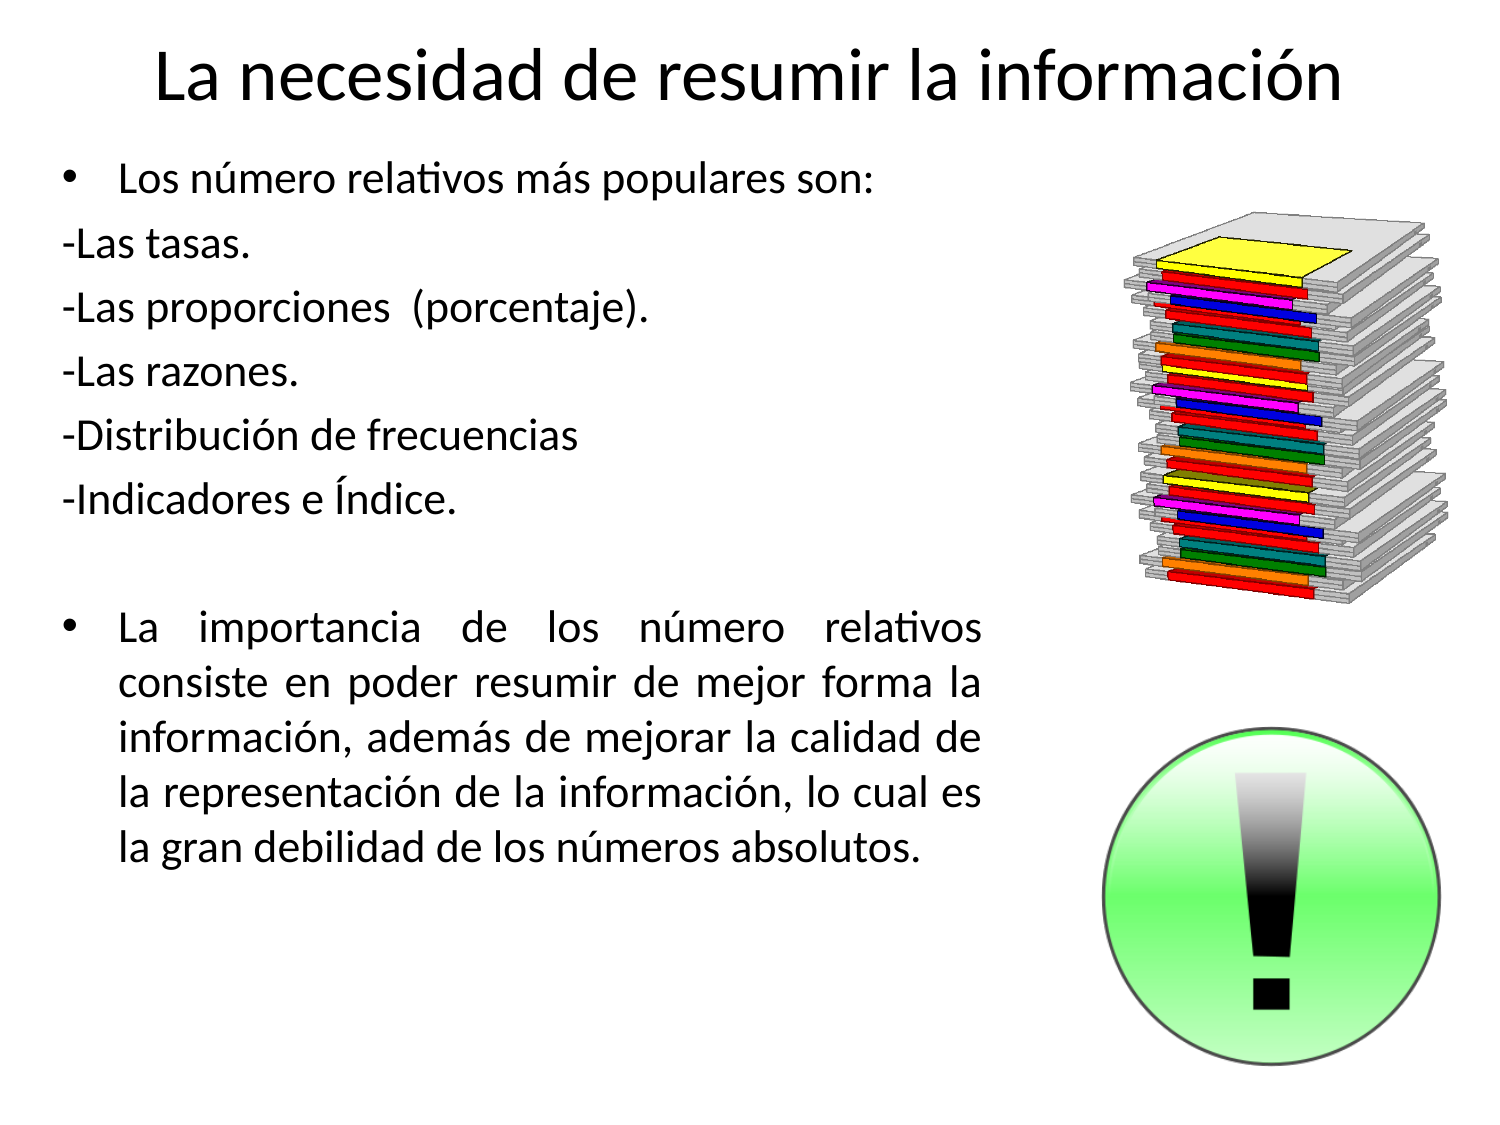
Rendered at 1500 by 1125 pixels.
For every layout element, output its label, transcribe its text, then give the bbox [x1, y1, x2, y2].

list Los número relativos más populares son: -Las tasas. -Las proporciones (porcentaje). -Las razones. -Distribución de frecuencias -Indicadores e Índice. La importancia de los número relativos consiste en poder resumir de mejor forma la información, además de mejorar la calidad de la representación de la información, lo cual es la gran debilidad de los números absolutos. [46, 141, 999, 1125]
picture [1077, 198, 1500, 610]
picture [1101, 726, 1442, 1067]
title La necesidad de resumir la información [35, 0, 1465, 141]
